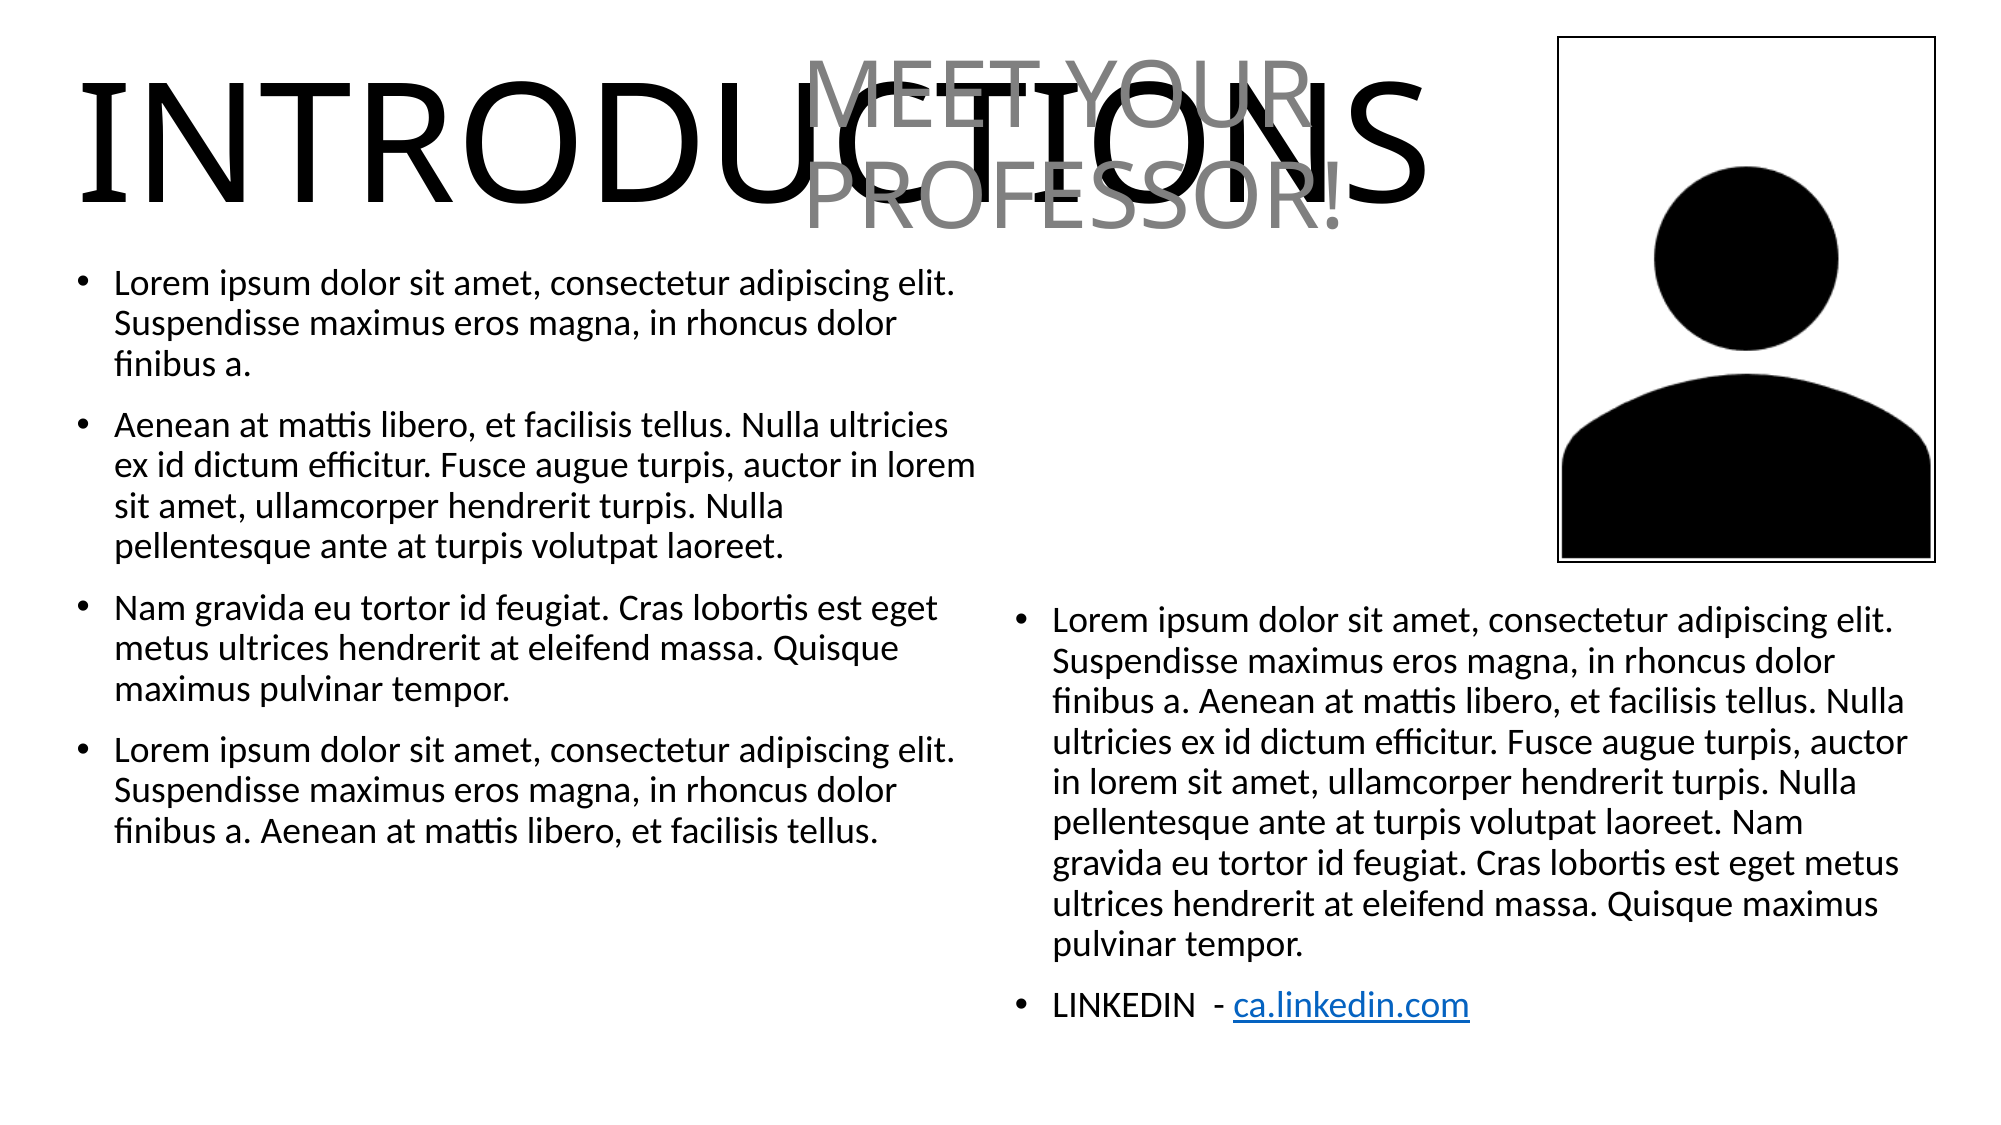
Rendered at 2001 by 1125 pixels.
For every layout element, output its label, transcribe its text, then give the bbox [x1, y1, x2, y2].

title INTRODUCTIONS [61, 39, 786, 255]
text_box Lorem ipsum dolor sit amet, consectetur adipiscing elit. Suspendisse maximus eros magna, in rhoncus dolor finibus a. Aenean at mattis libero, et facilisis tellus. Nulla ultricies ex id dictum efficitur. Fusce augue turpis, auctor in lorem sit amet, ullamcorper hendrerit turpis. Nulla pellentesque ante at turpis volutpat laoreet. Nam gravida eu tortor id feugiat. Cras lobortis est eget metus ultrices hendrerit at eleifend massa. Quisque maximus pulvinar tempor. LINKEDIN - ca.linkedin.com [999, 592, 1939, 1125]
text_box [1470, 36, 2000, 639]
text_box MEET YOUR PROFESSOR! [786, 39, 1470, 257]
list Lorem ipsum dolor sit amet, consectetur adipiscing elit. Suspendisse maximus eros magna, in rhoncus dolor finibus a. Aenean at mattis libero, et facilisis tellus. Nulla ultricies ex id dictum efficitur. Fusce augue turpis, auctor in lorem sit amet, ullamcorper hendrerit turpis. Nulla pellentesque ante at turpis volutpat laoreet. Nam gravida eu tortor id feugiat. Cras lobortis est eget metus ultrices hendrerit at eleifend massa. Quisque maximus pulvinar tempor. Lorem ipsum dolor sit amet, consectetur adipiscing elit. Suspendisse maximus eros magna, in rhoncus dolor finibus a. Aenean at mattis libero, et facilisis tellus. [61, 255, 1000, 1086]
